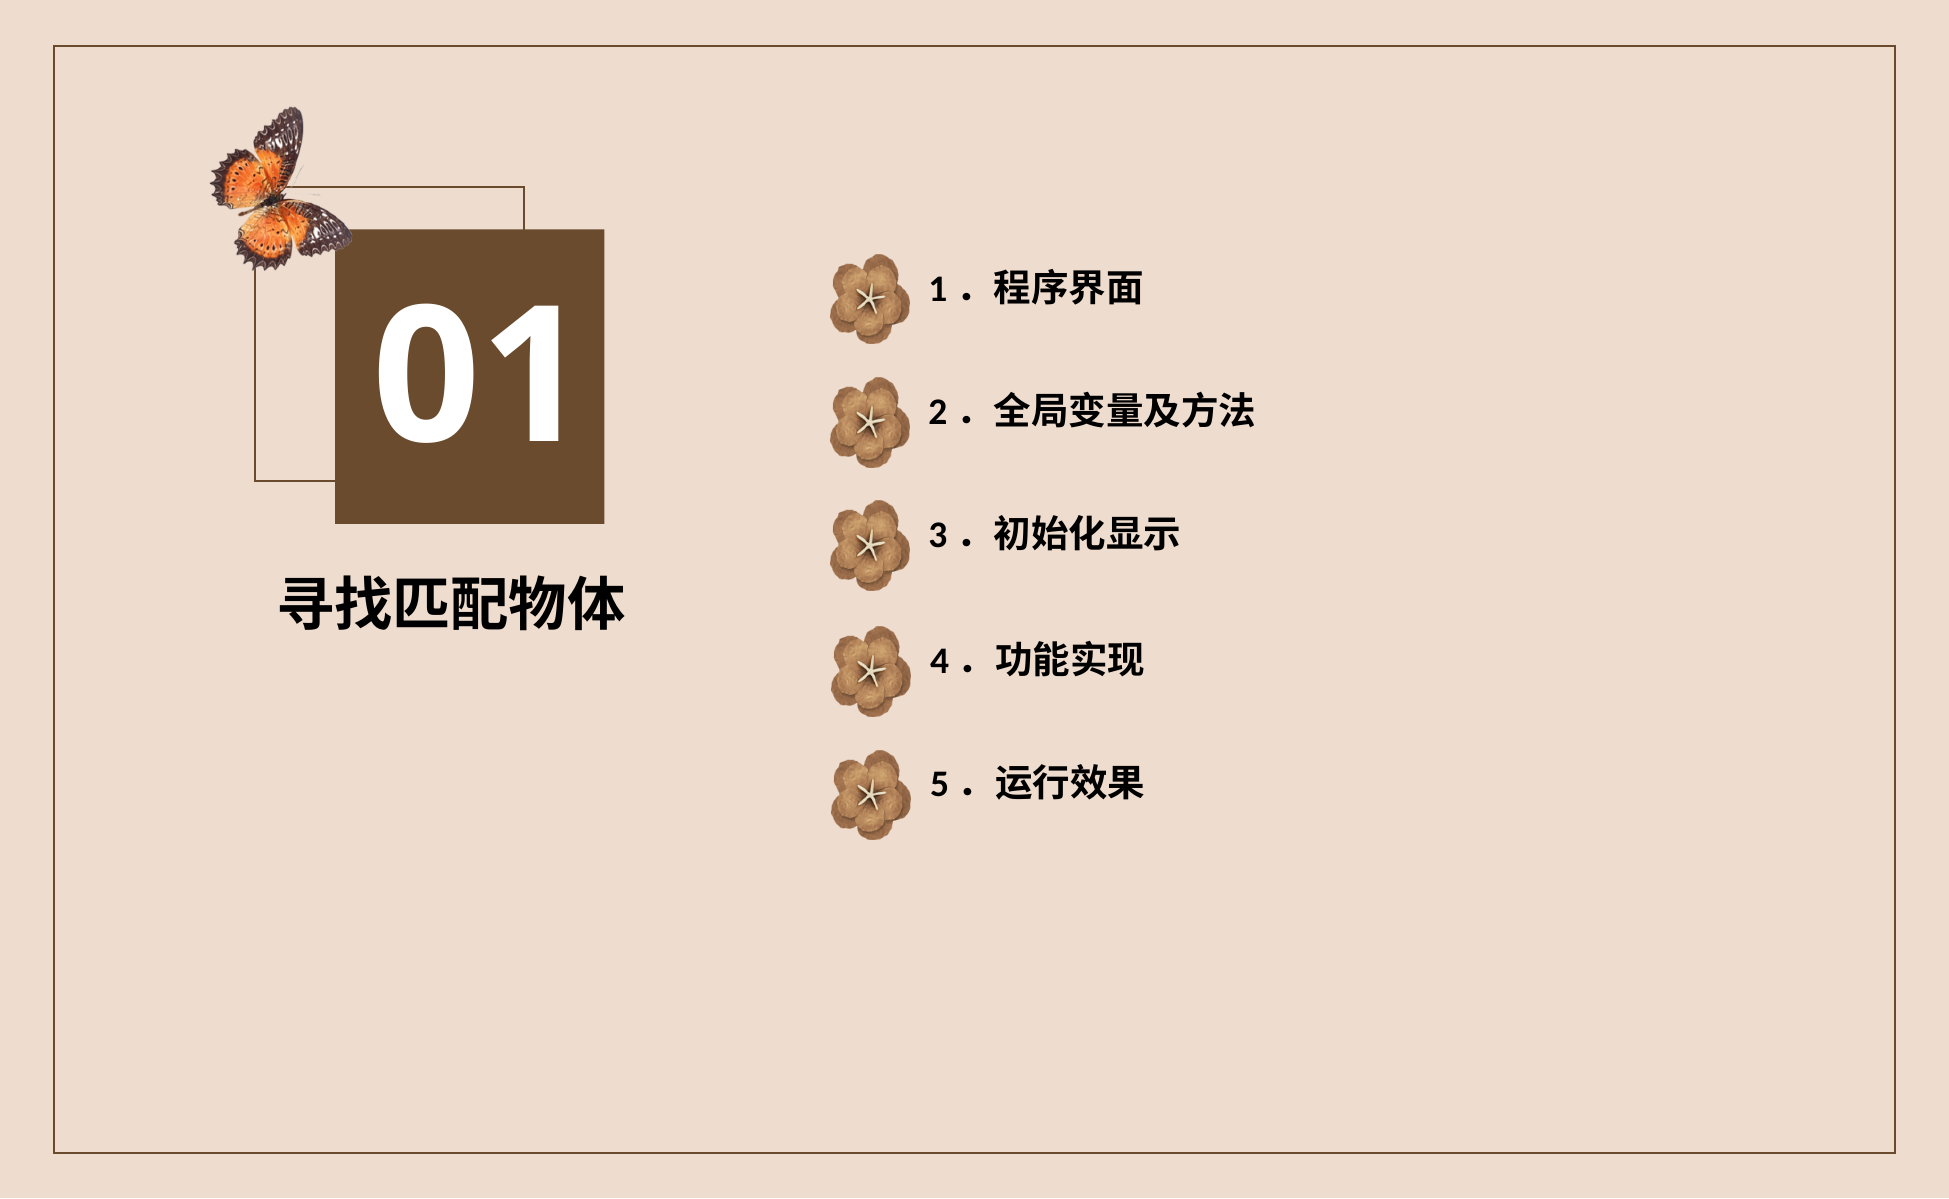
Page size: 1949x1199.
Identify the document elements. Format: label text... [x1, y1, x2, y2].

picture [206, 93, 361, 276]
picture [830, 254, 910, 344]
picture [831, 626, 912, 717]
text_box [525, 228, 605, 245]
picture [830, 500, 910, 591]
picture [830, 377, 910, 468]
text_box 01 [358, 245, 605, 487]
text_box 寻找匹配物体 [261, 560, 643, 645]
text_box 4．功能实现 [912, 626, 1446, 691]
text_box [53, 45, 1896, 1154]
text_box 5．运行效果 [910, 749, 1477, 814]
text_box [334, 482, 605, 525]
picture [831, 750, 912, 840]
text_box [361, 186, 525, 245]
text_box [254, 276, 358, 482]
